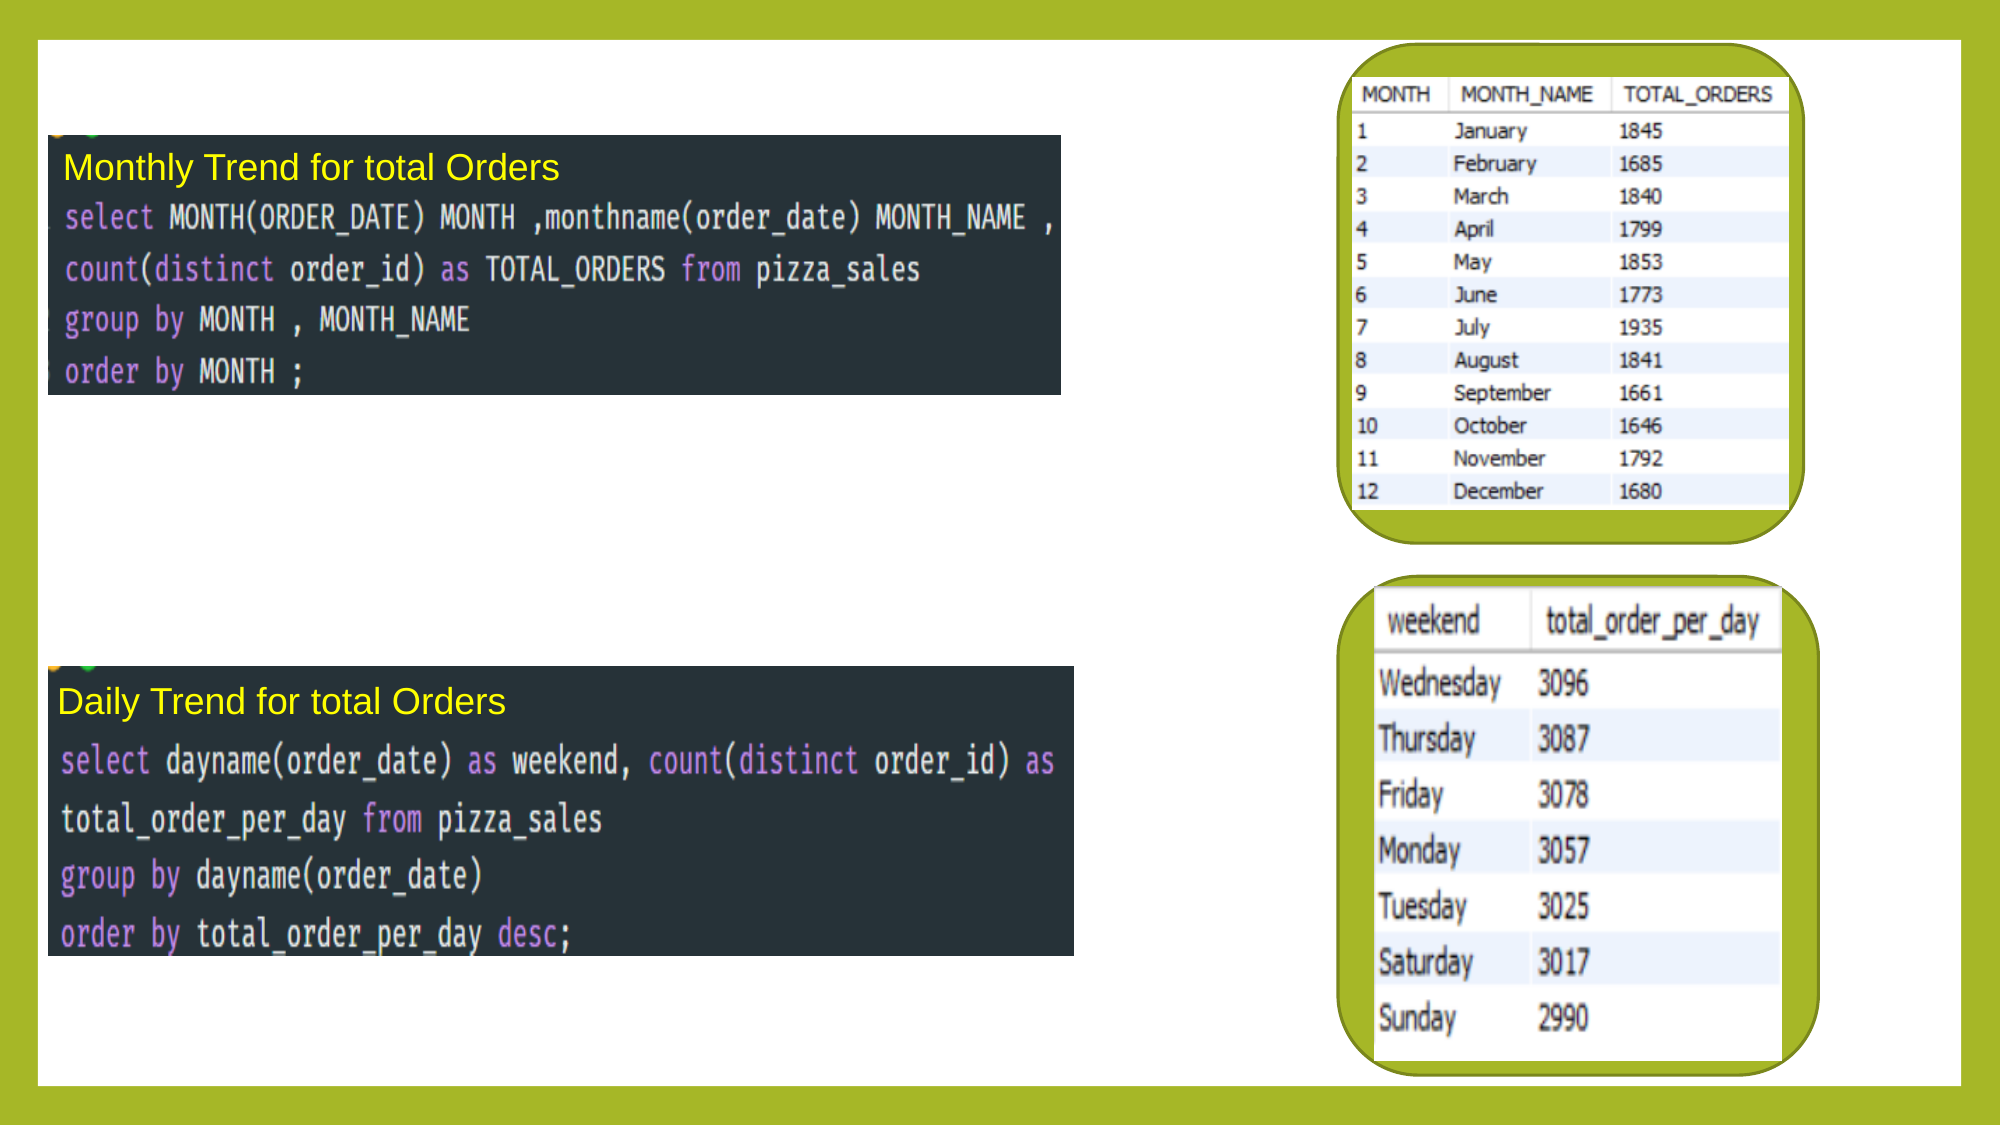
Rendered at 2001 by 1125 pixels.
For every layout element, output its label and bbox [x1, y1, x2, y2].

picture [47, 665, 1074, 957]
text_box [1357, 519, 1785, 545]
picture [1374, 586, 1782, 1061]
text_box [1349, 42, 1806, 507]
picture [47, 135, 1061, 395]
text_box [1336, 591, 1369, 1060]
text_box [1784, 588, 1820, 1062]
text_box [1380, 574, 1776, 584]
text_box [1336, 82, 1347, 504]
picture [1352, 77, 1790, 511]
text_box [1385, 1070, 1771, 1077]
